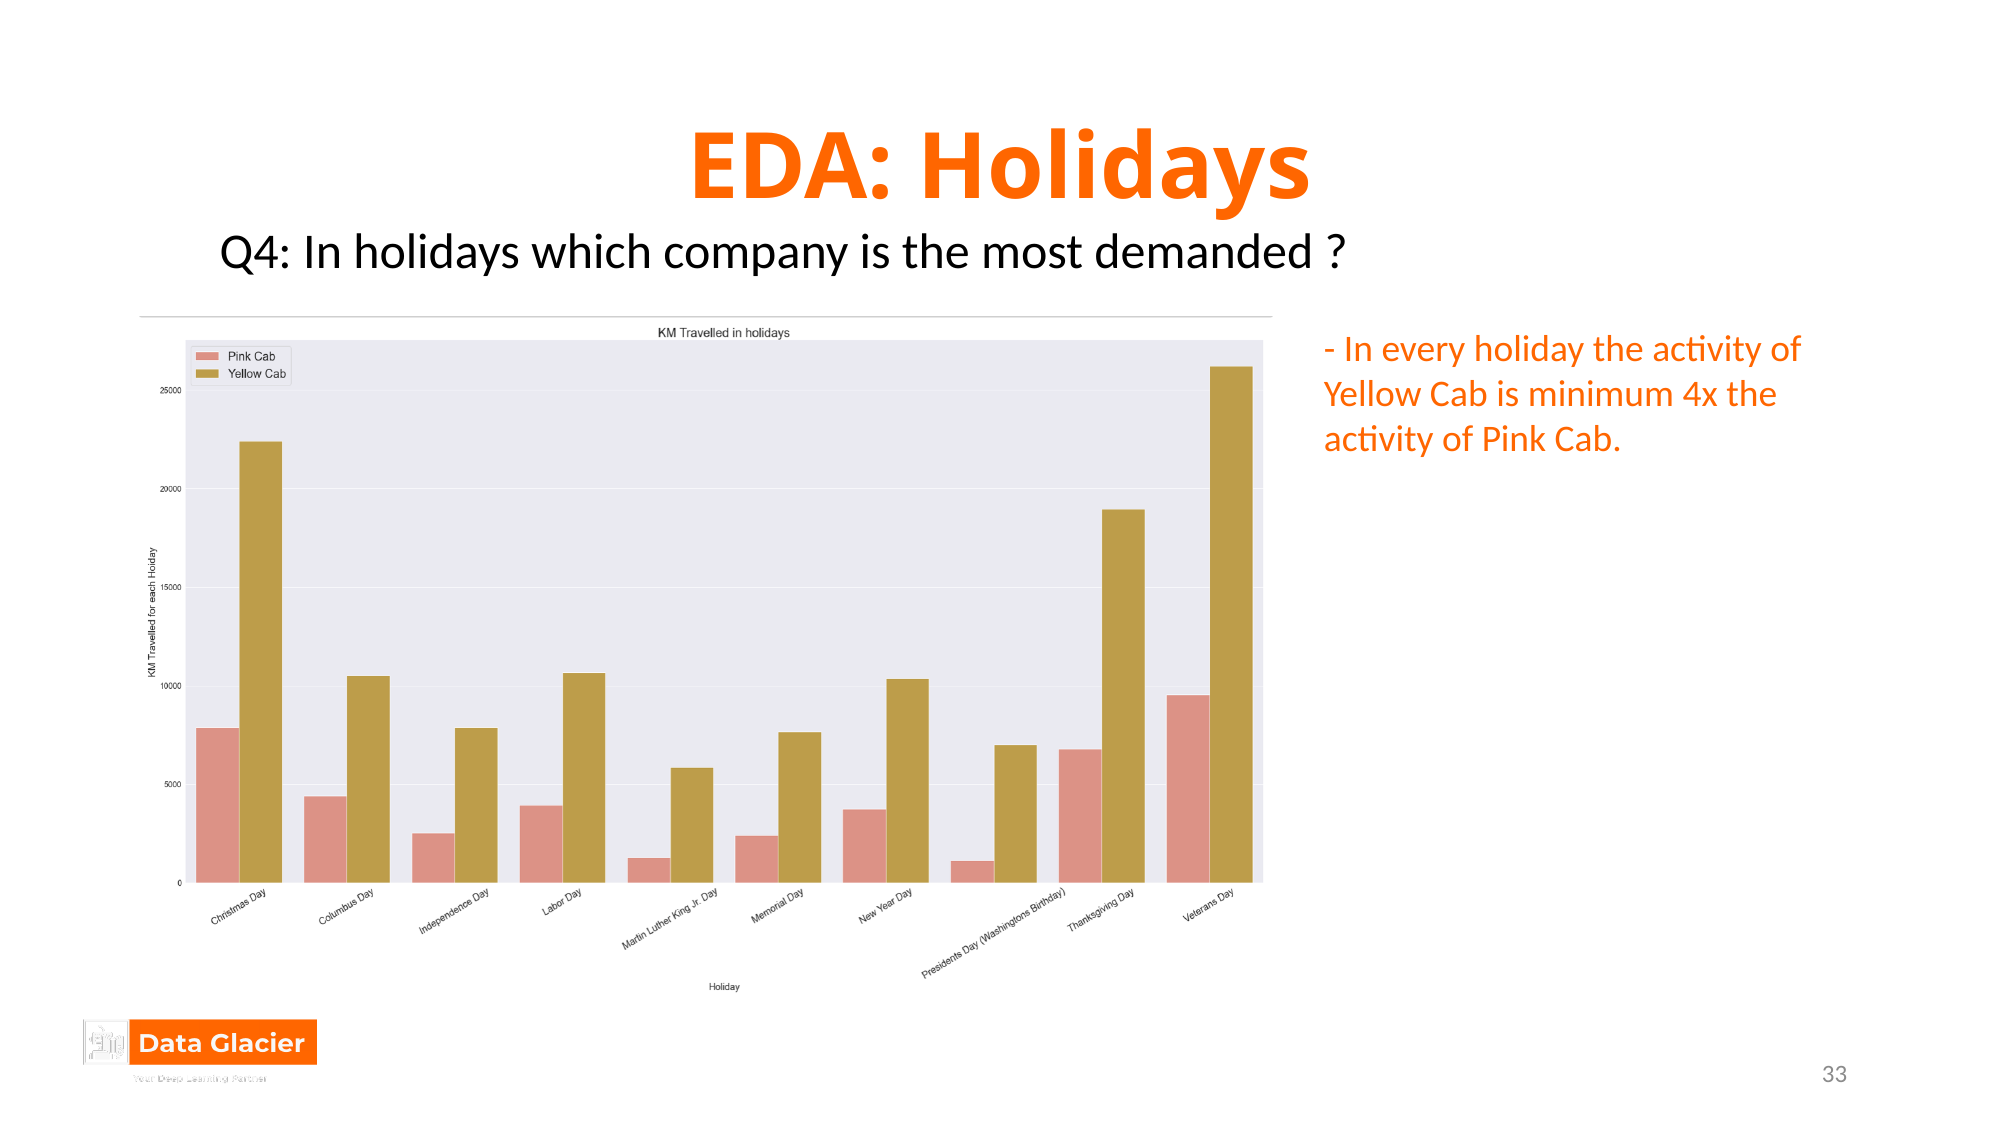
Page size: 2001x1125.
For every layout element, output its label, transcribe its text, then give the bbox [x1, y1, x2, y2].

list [81, 932, 319, 1125]
picture [137, 316, 1279, 1001]
text_box - In every holiday the activity of Yellow Cab is minimum 4x the activity of Pink Cab. [1309, 316, 1894, 466]
title EDA: Holidays [137, 59, 1863, 278]
text_box Q4: In holidays which company is the most demanded ? [204, 211, 1796, 286]
slide_number 33 [1412, 1042, 1863, 1103]
